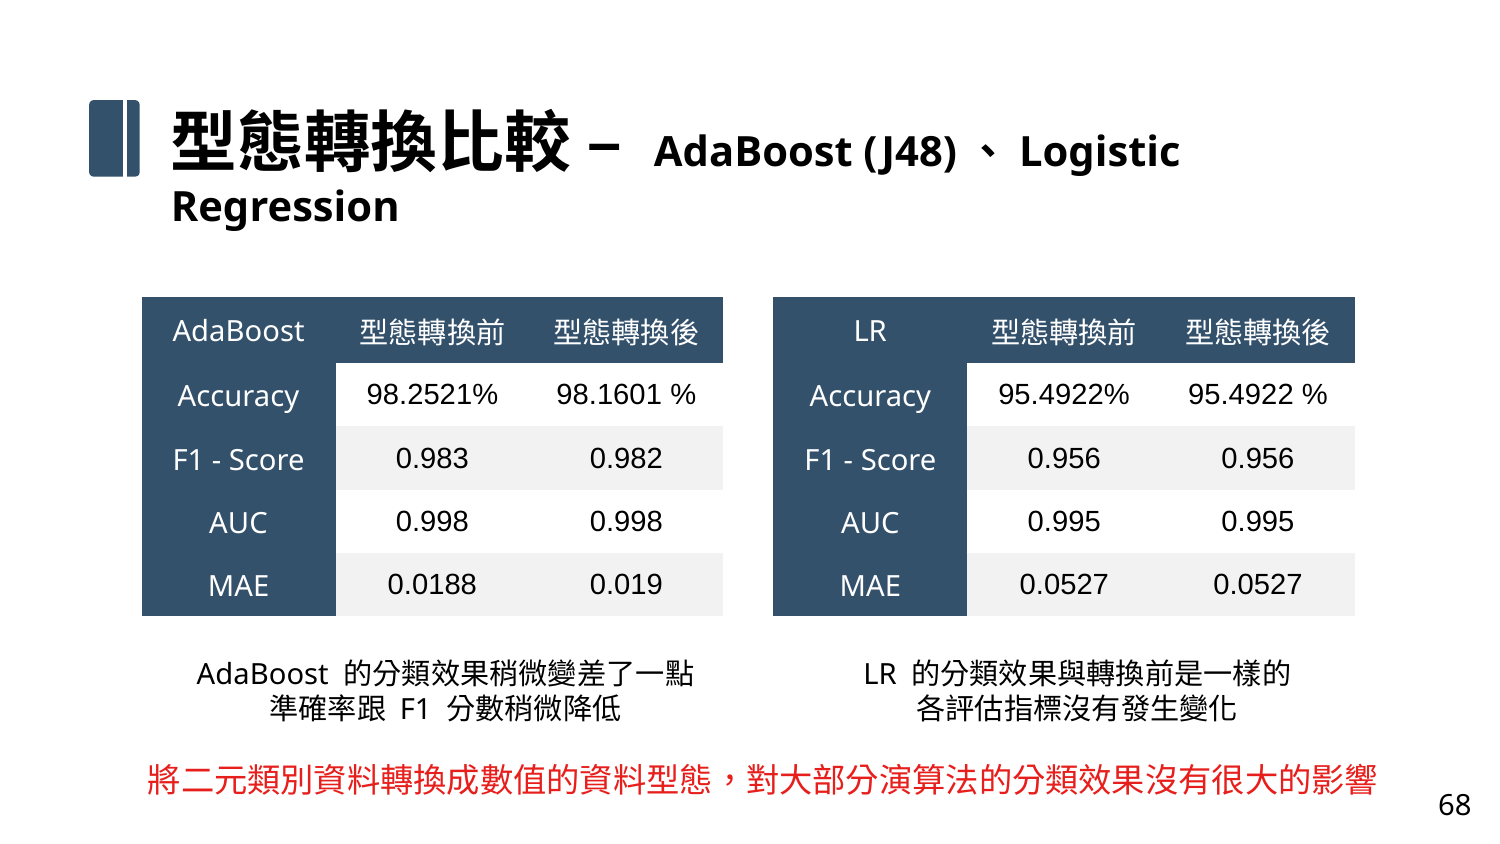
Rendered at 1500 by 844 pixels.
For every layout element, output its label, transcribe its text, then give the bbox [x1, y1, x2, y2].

table_cell 0.956 [967, 426, 1161, 490]
table_cell F1 - Score [142, 426, 336, 490]
table_cell 0.983 [336, 426, 529, 490]
table_header 型態轉換前 [336, 297, 529, 363]
table_cell AUC [142, 490, 336, 553]
table_cell Accuracy [142, 363, 336, 426]
table_cell 0.982 [529, 426, 723, 490]
text_box LR 的分類效果與轉換前是一樣的 各評估指標沒有發生變化 [773, 648, 1356, 733]
table_cell 98.2521% [336, 363, 529, 426]
table_cell AUC [773, 490, 967, 553]
table_cell MAE [773, 553, 967, 616]
table_cell 0.0188 [336, 553, 529, 616]
text_box 將二元類別資料轉換成數值的資料型態，對大部分演算法的分類效果沒有很大的影響 [0, 751, 1500, 806]
table_cell 0.995 [967, 490, 1161, 553]
table_cell 0.995 [1161, 490, 1355, 553]
table_cell 0.998 [336, 490, 529, 553]
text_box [88, 90, 1418, 193]
table_cell 98.1601 % [529, 363, 723, 426]
table_header 型態轉換前 [967, 297, 1161, 363]
text_box 68 [1409, 779, 1500, 844]
table_cell 95.4922% [967, 363, 1161, 426]
table_header 型態轉換後 [1161, 297, 1355, 363]
table_cell 0.0527 [1161, 553, 1355, 616]
table_cell F1 - Score [773, 426, 967, 490]
table_header LR [773, 297, 967, 363]
table_header 型態轉換後 [529, 297, 723, 363]
text_box AdaBoost 的分類效果稍微變差了一點 準確率跟 F1 分數稍微降低 [141, 648, 724, 733]
table_cell 0.998 [529, 490, 723, 553]
table_header AdaBoost [142, 297, 336, 363]
table_cell Accuracy [773, 363, 967, 426]
table_cell 95.4922 % [1161, 363, 1355, 426]
table_cell 0.0527 [967, 553, 1161, 616]
table_cell 0.956 [1161, 426, 1355, 490]
table_cell 0.019 [529, 553, 723, 616]
table_cell MAE [142, 553, 336, 616]
